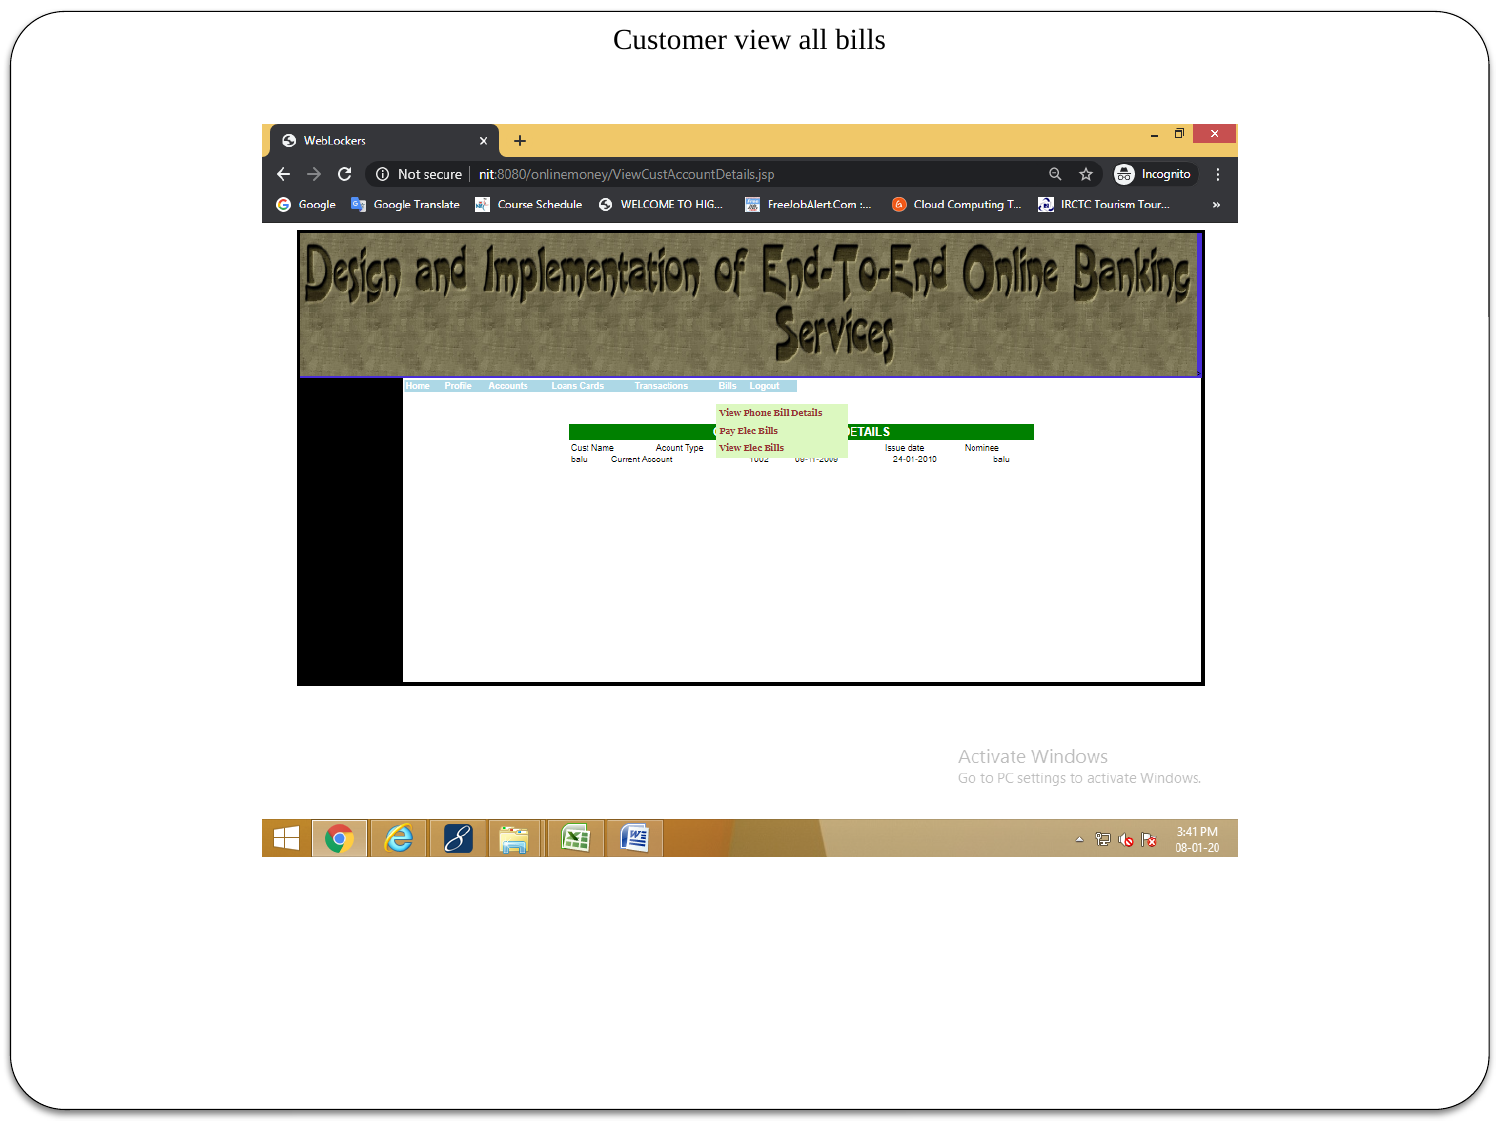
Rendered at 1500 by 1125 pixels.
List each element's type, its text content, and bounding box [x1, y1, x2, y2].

text_box Customer view all bills [598, 12, 902, 63]
picture [262, 124, 1238, 857]
